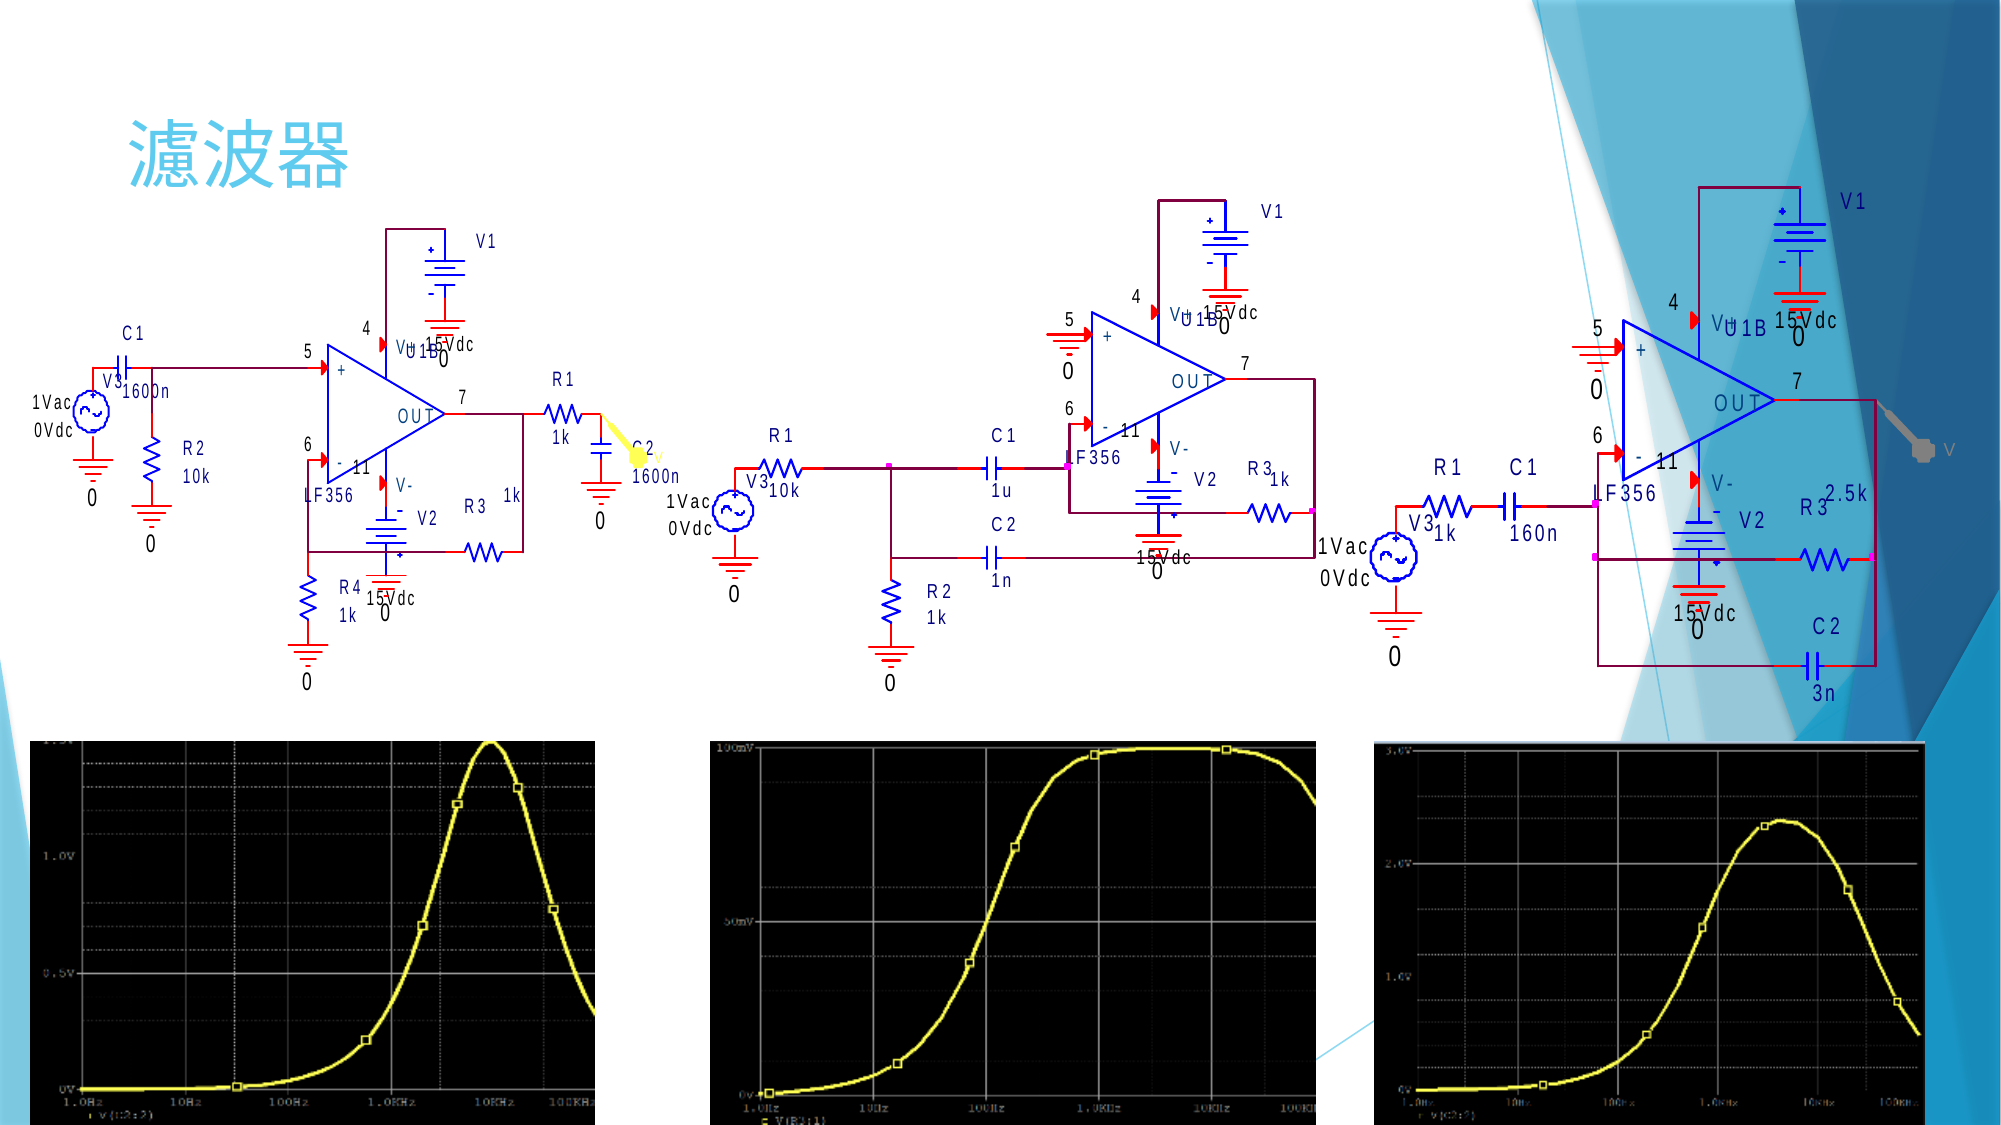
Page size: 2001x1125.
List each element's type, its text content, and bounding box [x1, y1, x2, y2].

picture [29, 162, 1968, 715]
picture [710, 741, 1316, 1125]
picture [1373, 741, 1926, 1125]
picture [29, 741, 595, 1125]
title 濾波器 [111, 99, 1522, 207]
